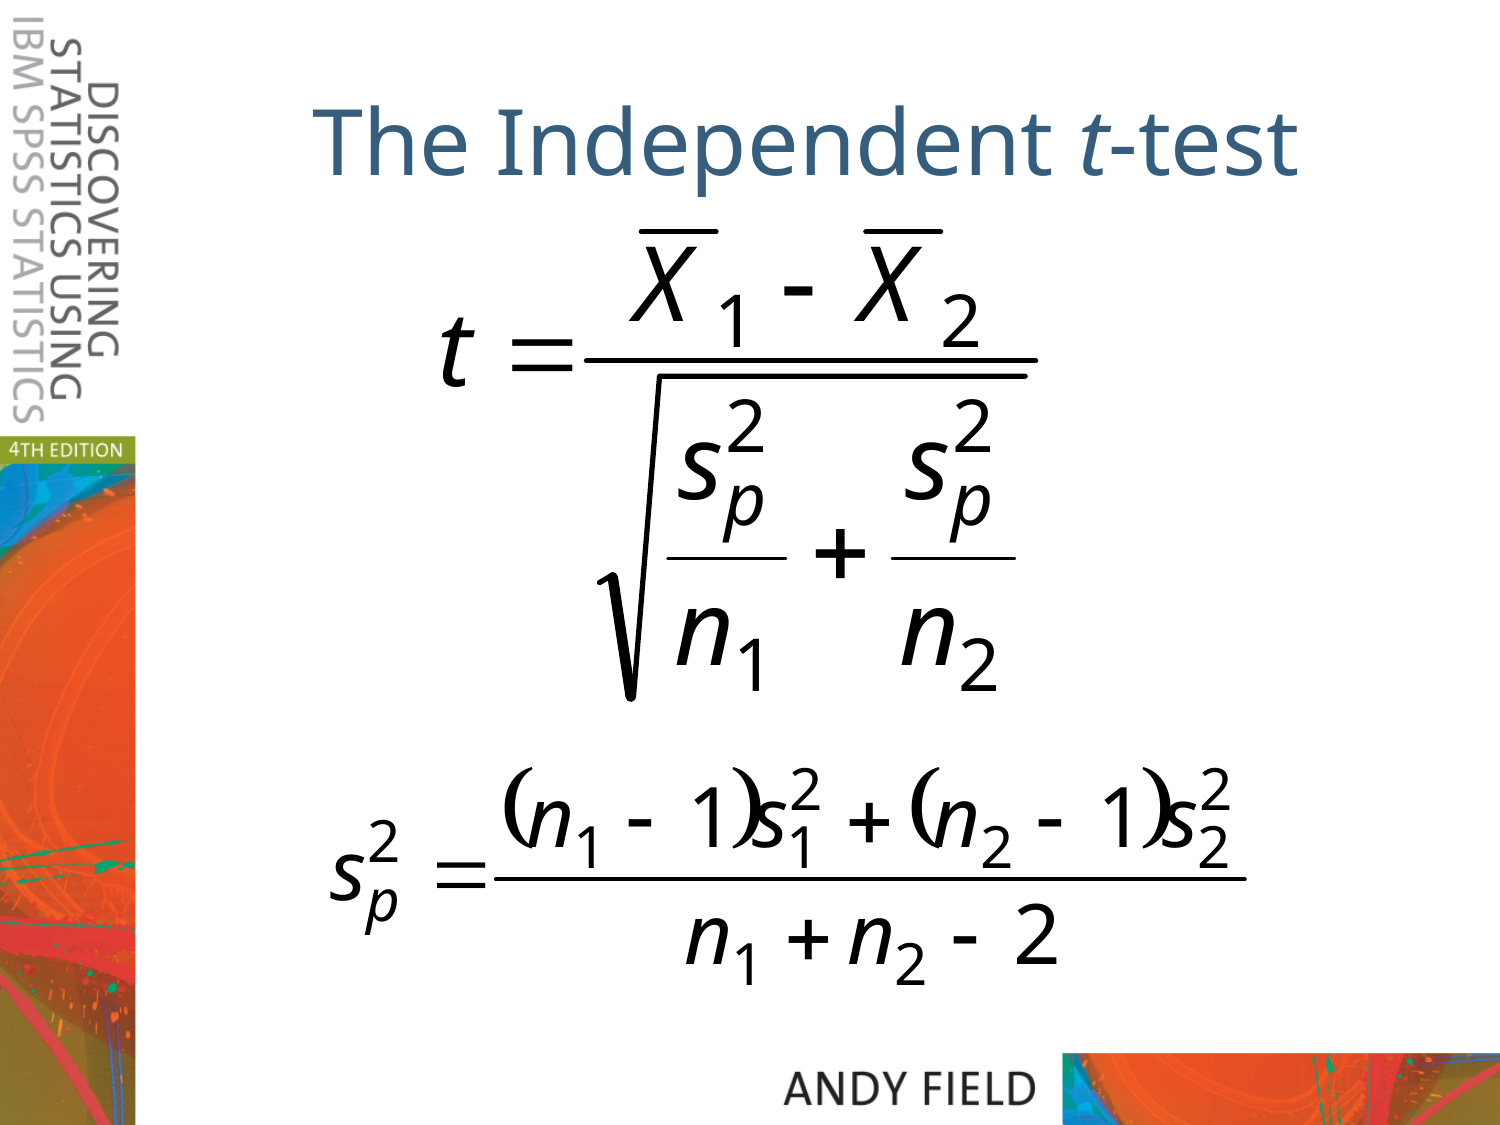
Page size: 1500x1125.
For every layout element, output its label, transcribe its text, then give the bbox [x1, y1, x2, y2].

title The Independent t-test [187, 45, 1425, 233]
picture [316, 749, 1267, 1009]
picture [421, 198, 1058, 731]
